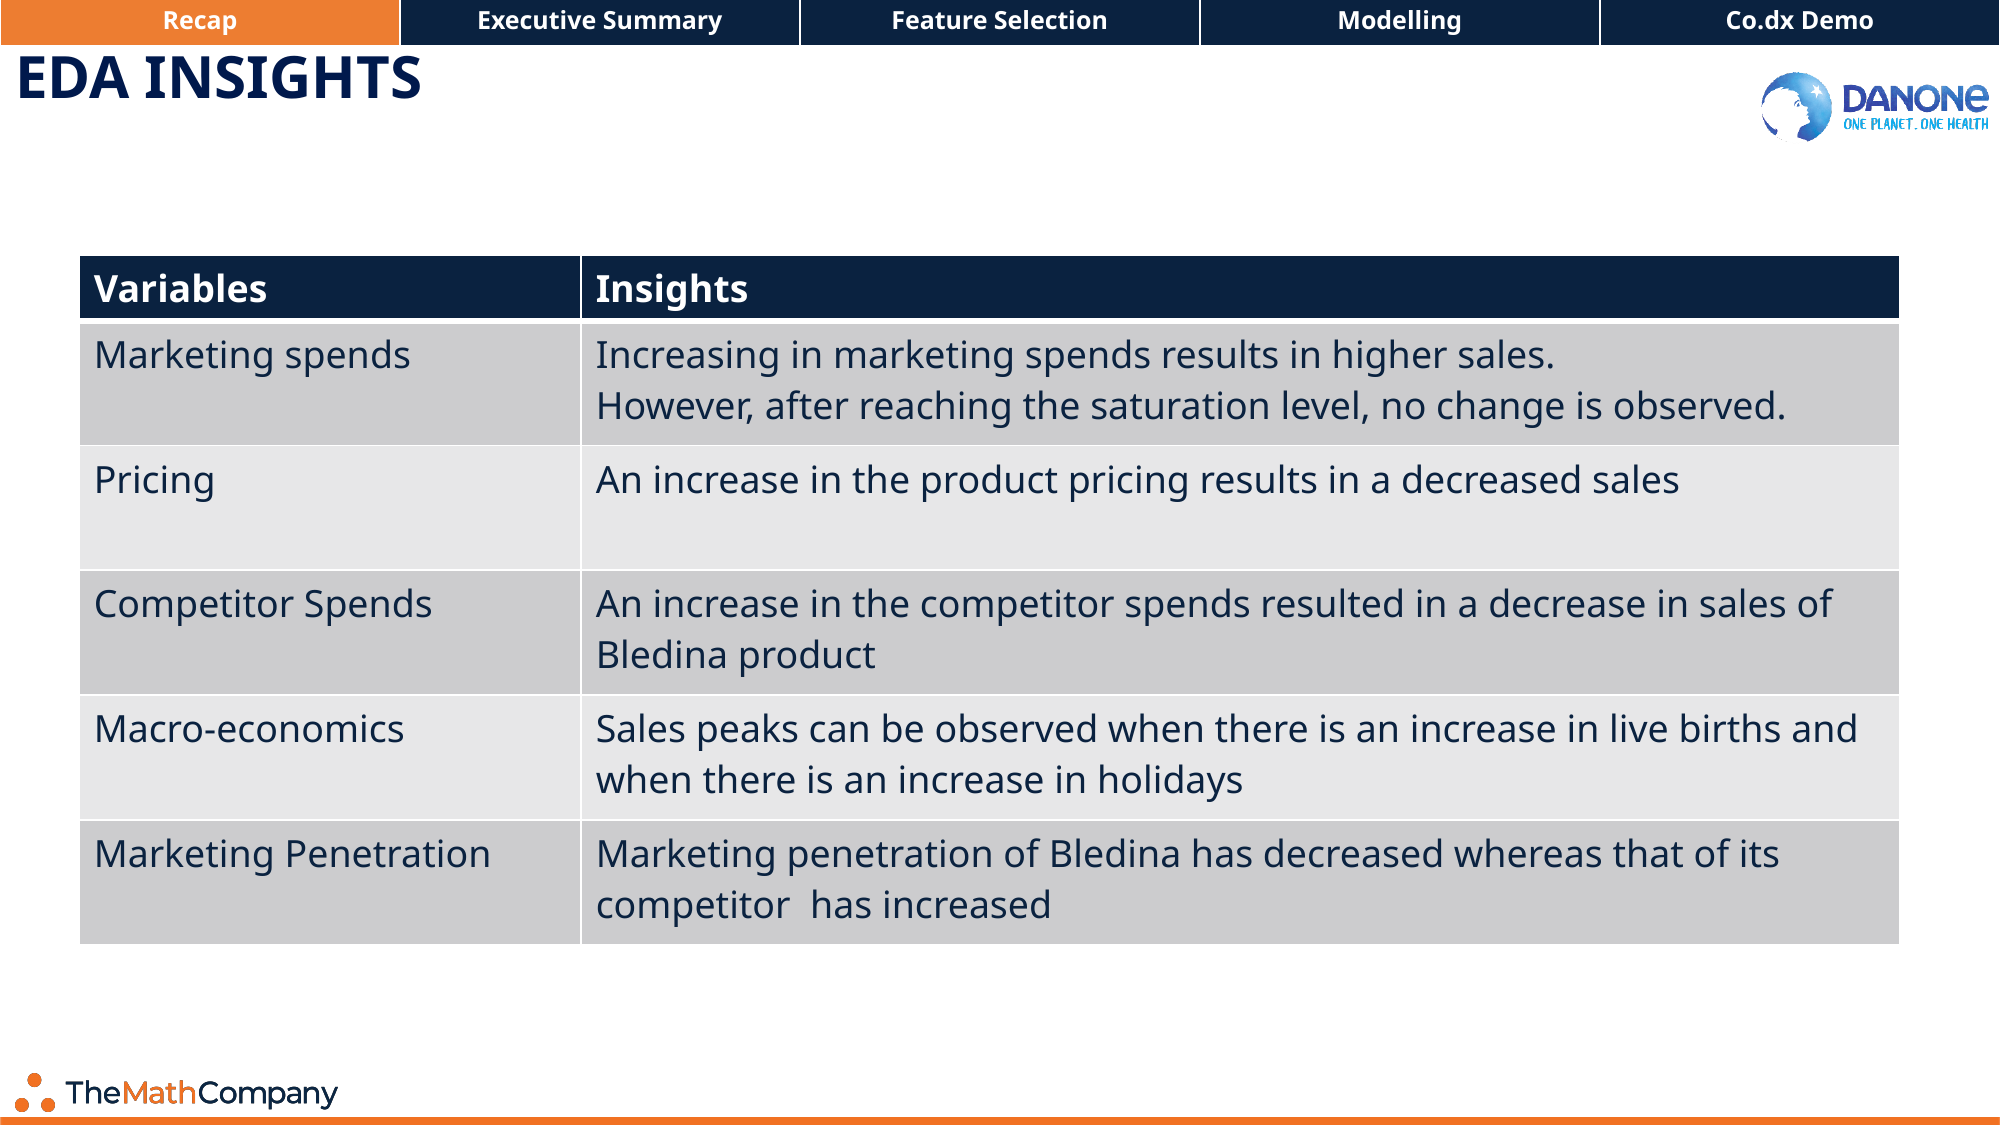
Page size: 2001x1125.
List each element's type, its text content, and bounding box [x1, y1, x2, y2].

table_header Co.dx Demo [1601, 0, 1999, 45]
table_header Variables [80, 256, 580, 318]
title EDA insights [0, 51, 1736, 120]
picture [15, 1073, 338, 1112]
table_header Executive Summary [401, 0, 799, 45]
table_header Recap [1, 0, 399, 45]
table_cell Marketing spends [80, 324, 580, 445]
table_header Modelling [1201, 0, 1599, 45]
table_cell Marketing Penetration [80, 821, 580, 944]
table_cell Pricing [80, 446, 580, 569]
table_cell Increasing in marketing spends results in higher sales. However, after reaching the saturation level, no change is observed. [582, 324, 1899, 445]
table_header Insights [582, 256, 1899, 318]
table_cell Macro-economics [80, 696, 580, 819]
table_cell Marketing penetration of Bledina has decreased whereas that of its competitor has increased [582, 821, 1899, 944]
table_cell An increase in the competitor spends resulted in a decrease in sales of Bledina product [582, 571, 1899, 694]
table_cell An increase in the product pricing results in a decreased sales [582, 446, 1899, 569]
picture [0, 1117, 2000, 1125]
picture [1736, 47, 2000, 168]
table_header Feature Selection [801, 0, 1199, 45]
table_cell Competitor Spends [80, 571, 580, 694]
table_cell Sales peaks can be observed when there is an increase in live births and when there is an increase in holidays [582, 696, 1899, 819]
